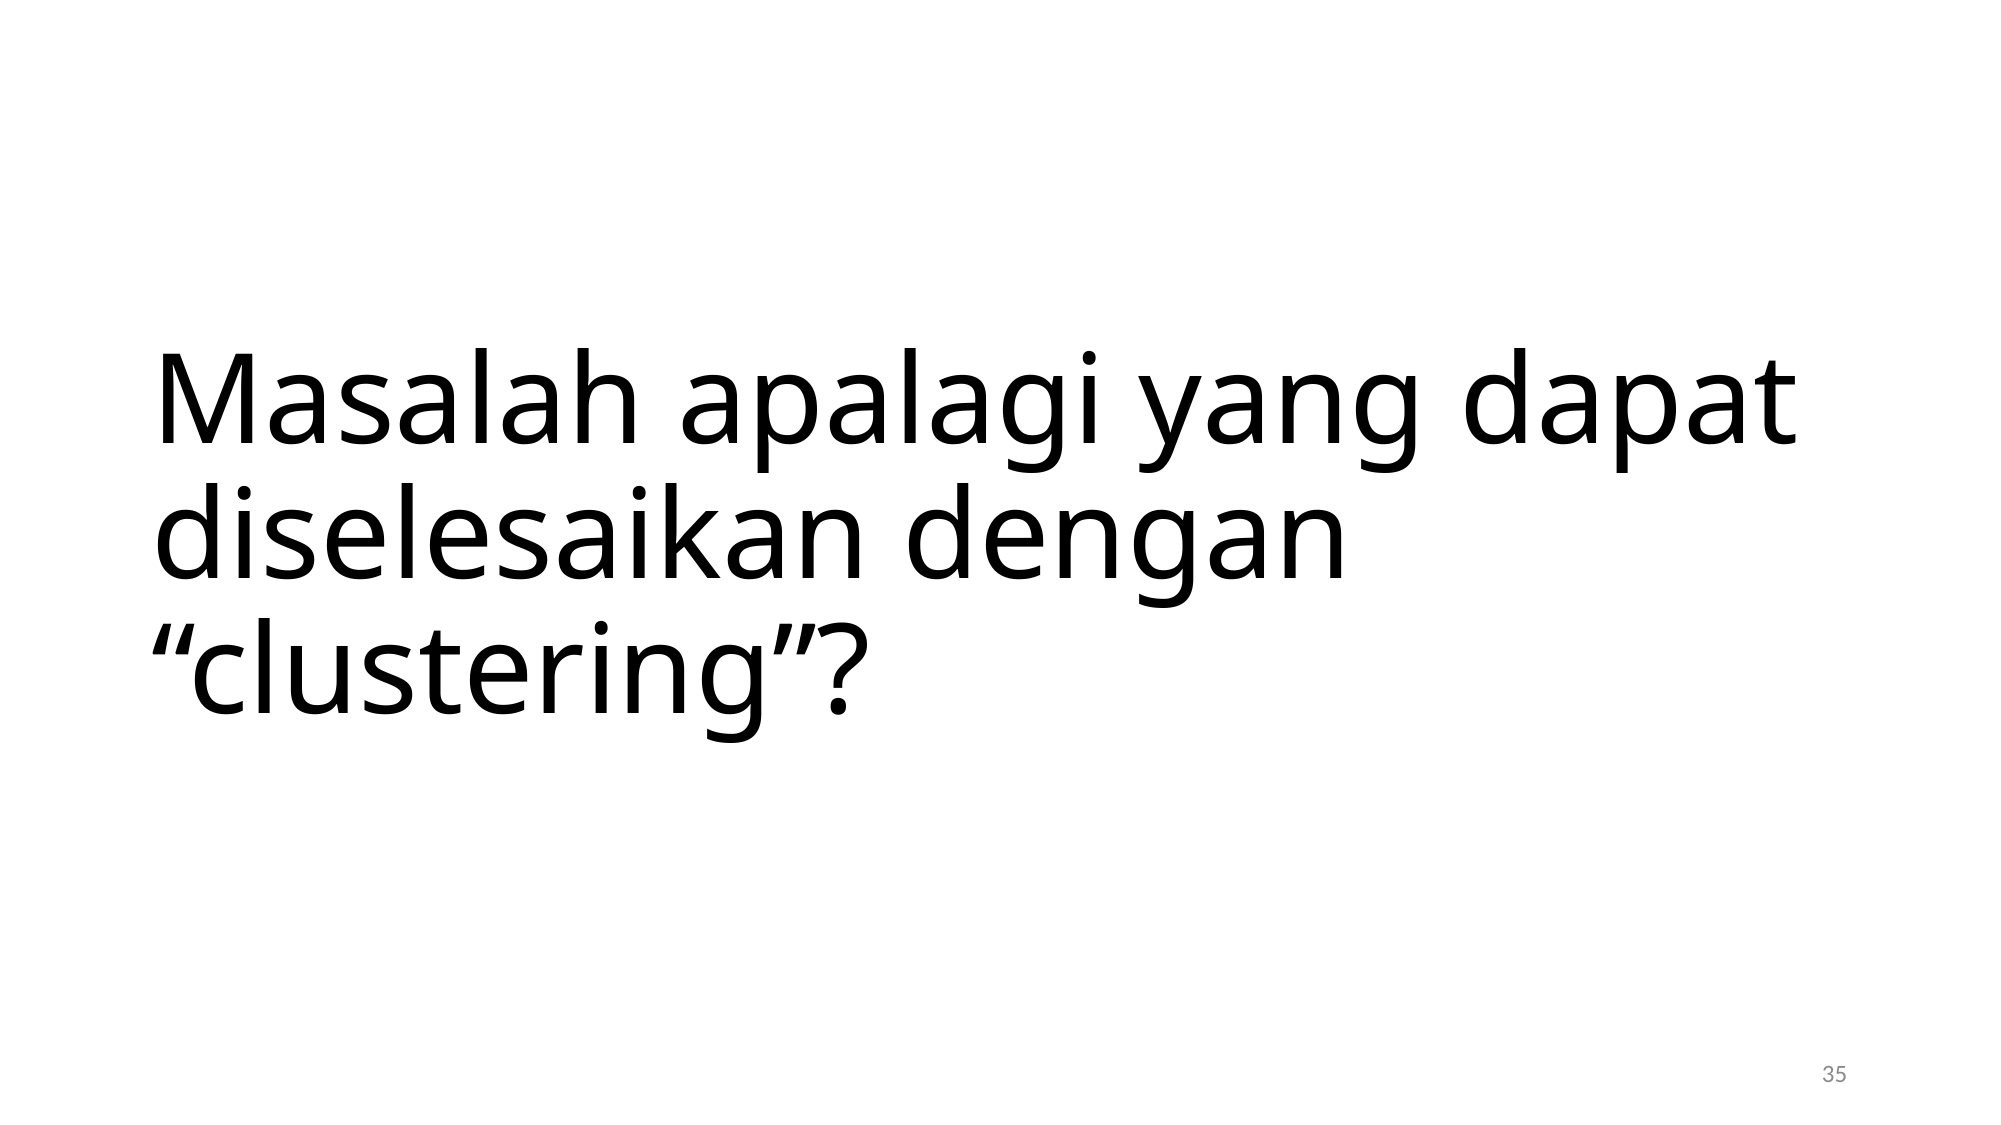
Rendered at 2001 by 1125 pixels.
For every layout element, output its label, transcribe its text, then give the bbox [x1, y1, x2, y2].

slide_number 35 [1412, 1042, 1863, 1103]
title Masalah apalagi yang dapat diselesaikan dengan “clustering”? [136, 280, 1862, 749]
